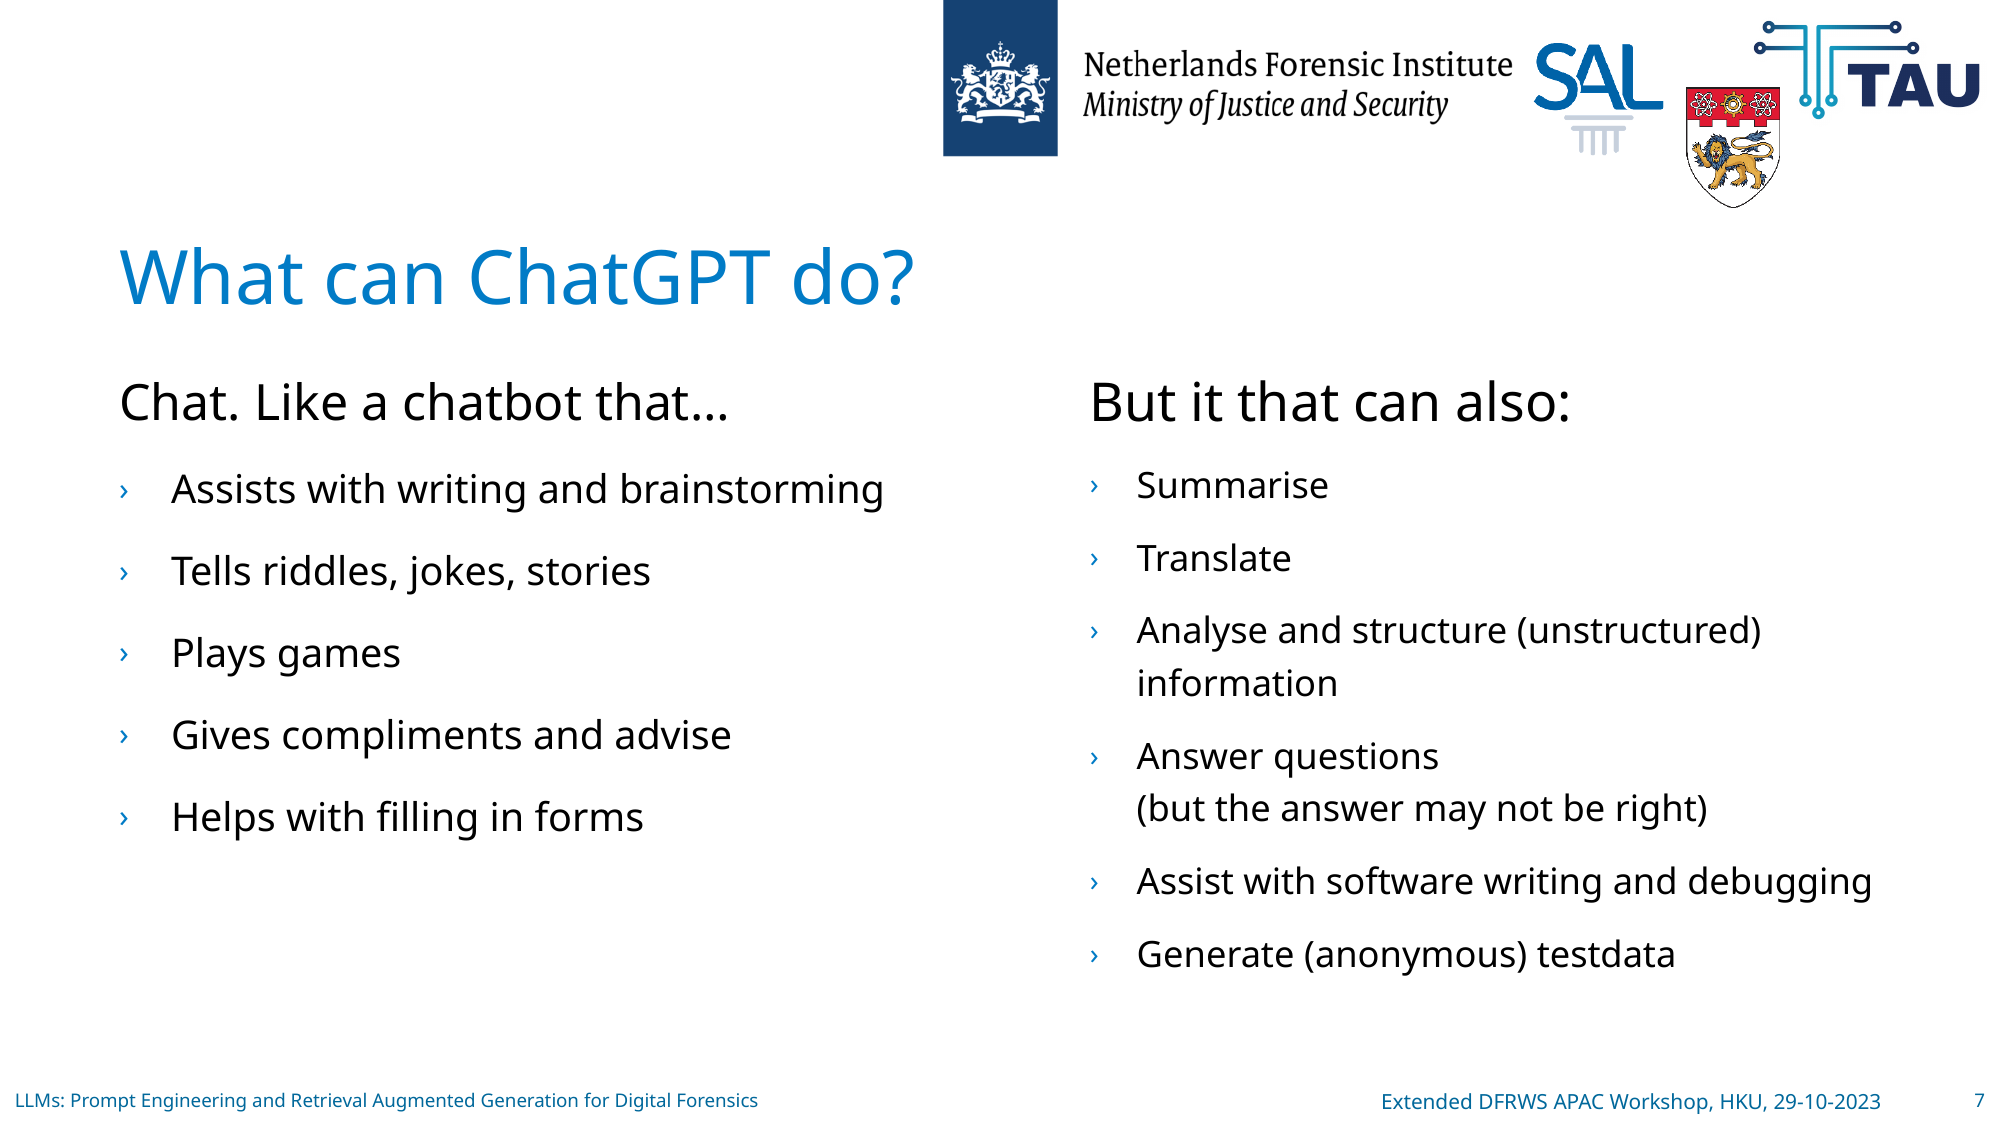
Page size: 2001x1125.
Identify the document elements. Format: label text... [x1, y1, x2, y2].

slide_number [1172, 1081, 1896, 1125]
title What can ChatGPT do? [104, 172, 1897, 329]
list But it that can also: Summarise Translate Analyse and structure (unstructured) information Answer questions (but the answer may not be right) Assist with software writing and debugging Generate (anonymous) testdata [1074, 347, 1896, 1021]
slide_number 7 [1896, 1081, 2000, 1125]
picture [0, 0, 2001, 228]
list Chat. Like a chatbot that… Assists with writing and brainstorming Tells riddles, jokes, stories Plays games Gives compliments and advise Helps with filling in forms [104, 350, 1008, 1021]
footer LLMs: Prompt Engineering and Retrieval Augmented Generation for Digital Forensics [0, 1081, 1067, 1125]
